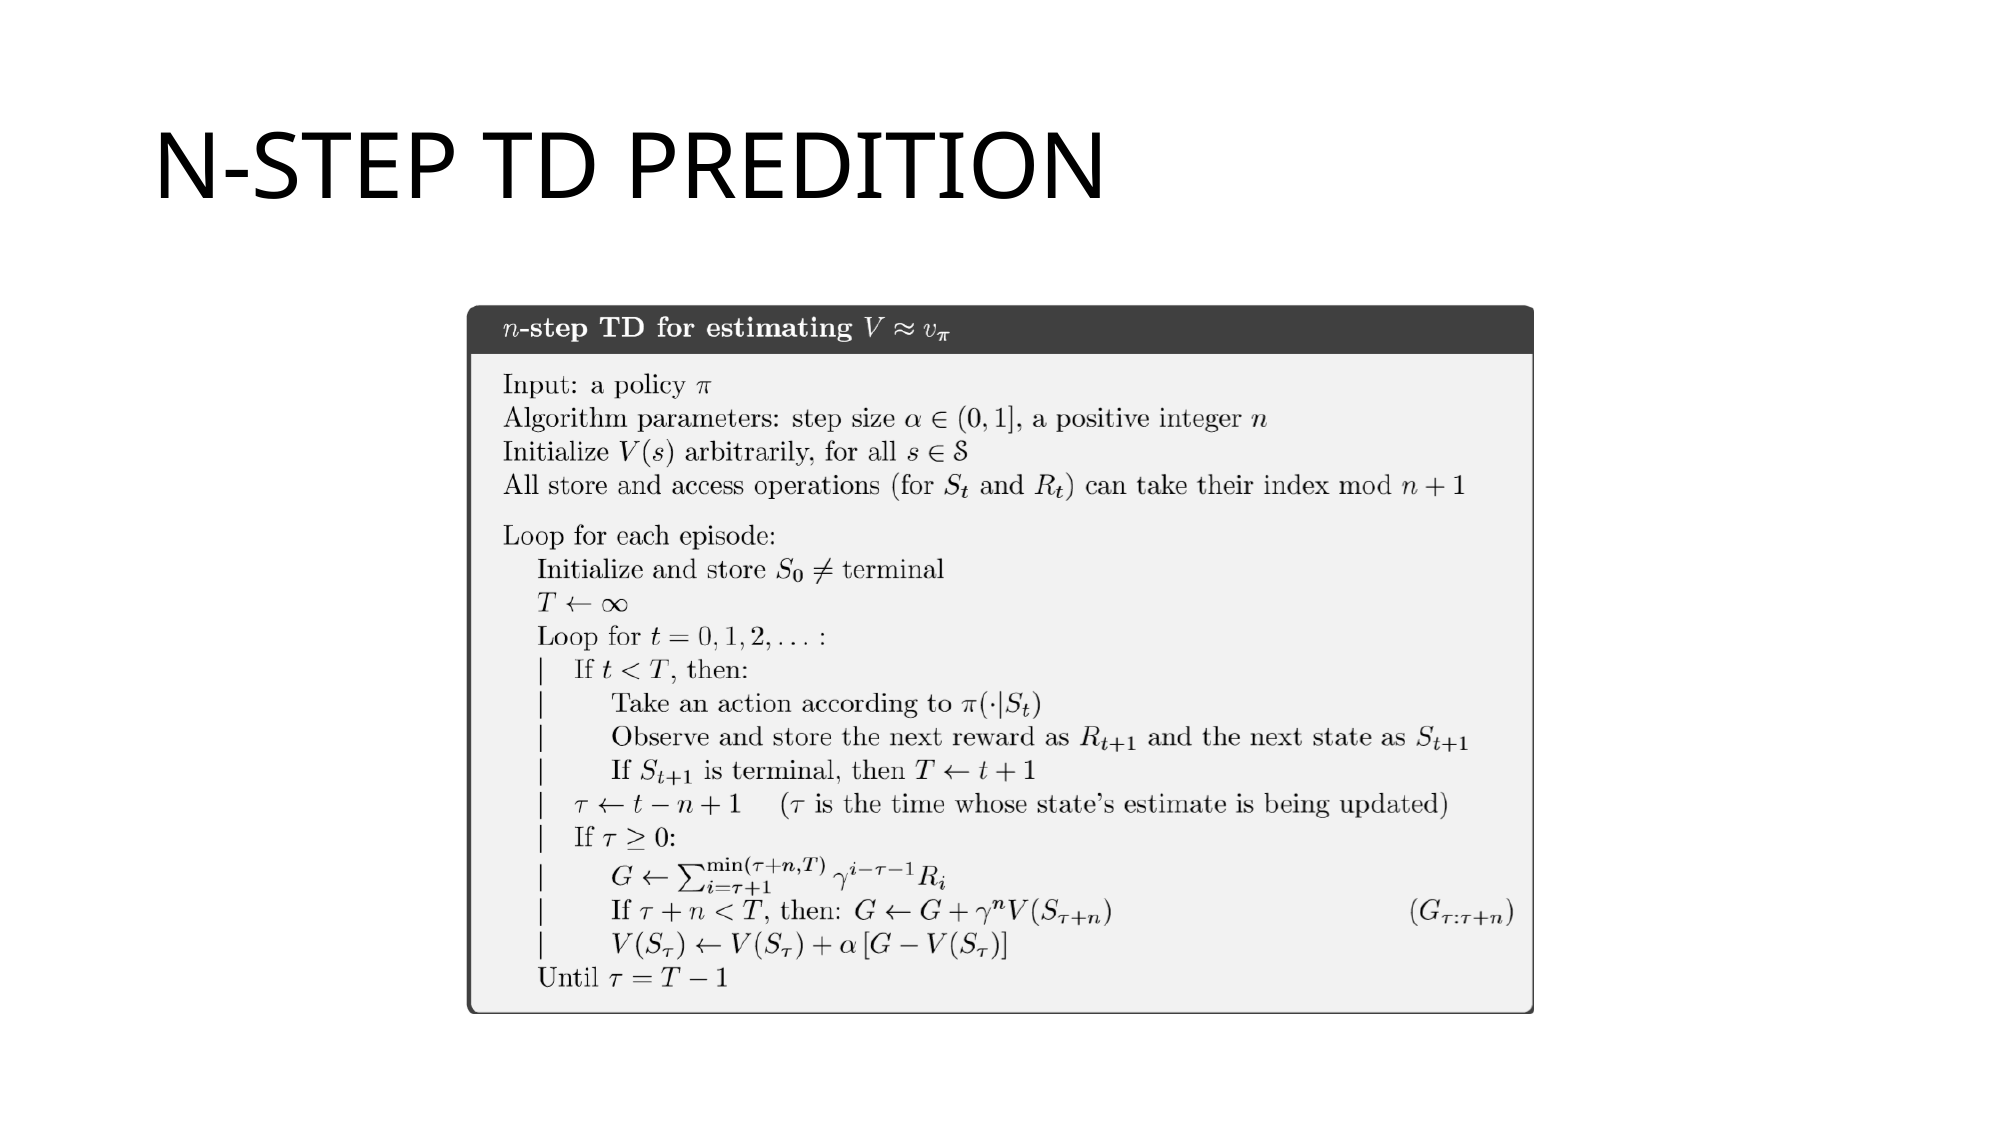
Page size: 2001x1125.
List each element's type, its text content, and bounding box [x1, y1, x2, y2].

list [465, 299, 1534, 1014]
title N-STEP TD PREDITION [137, 59, 1863, 278]
